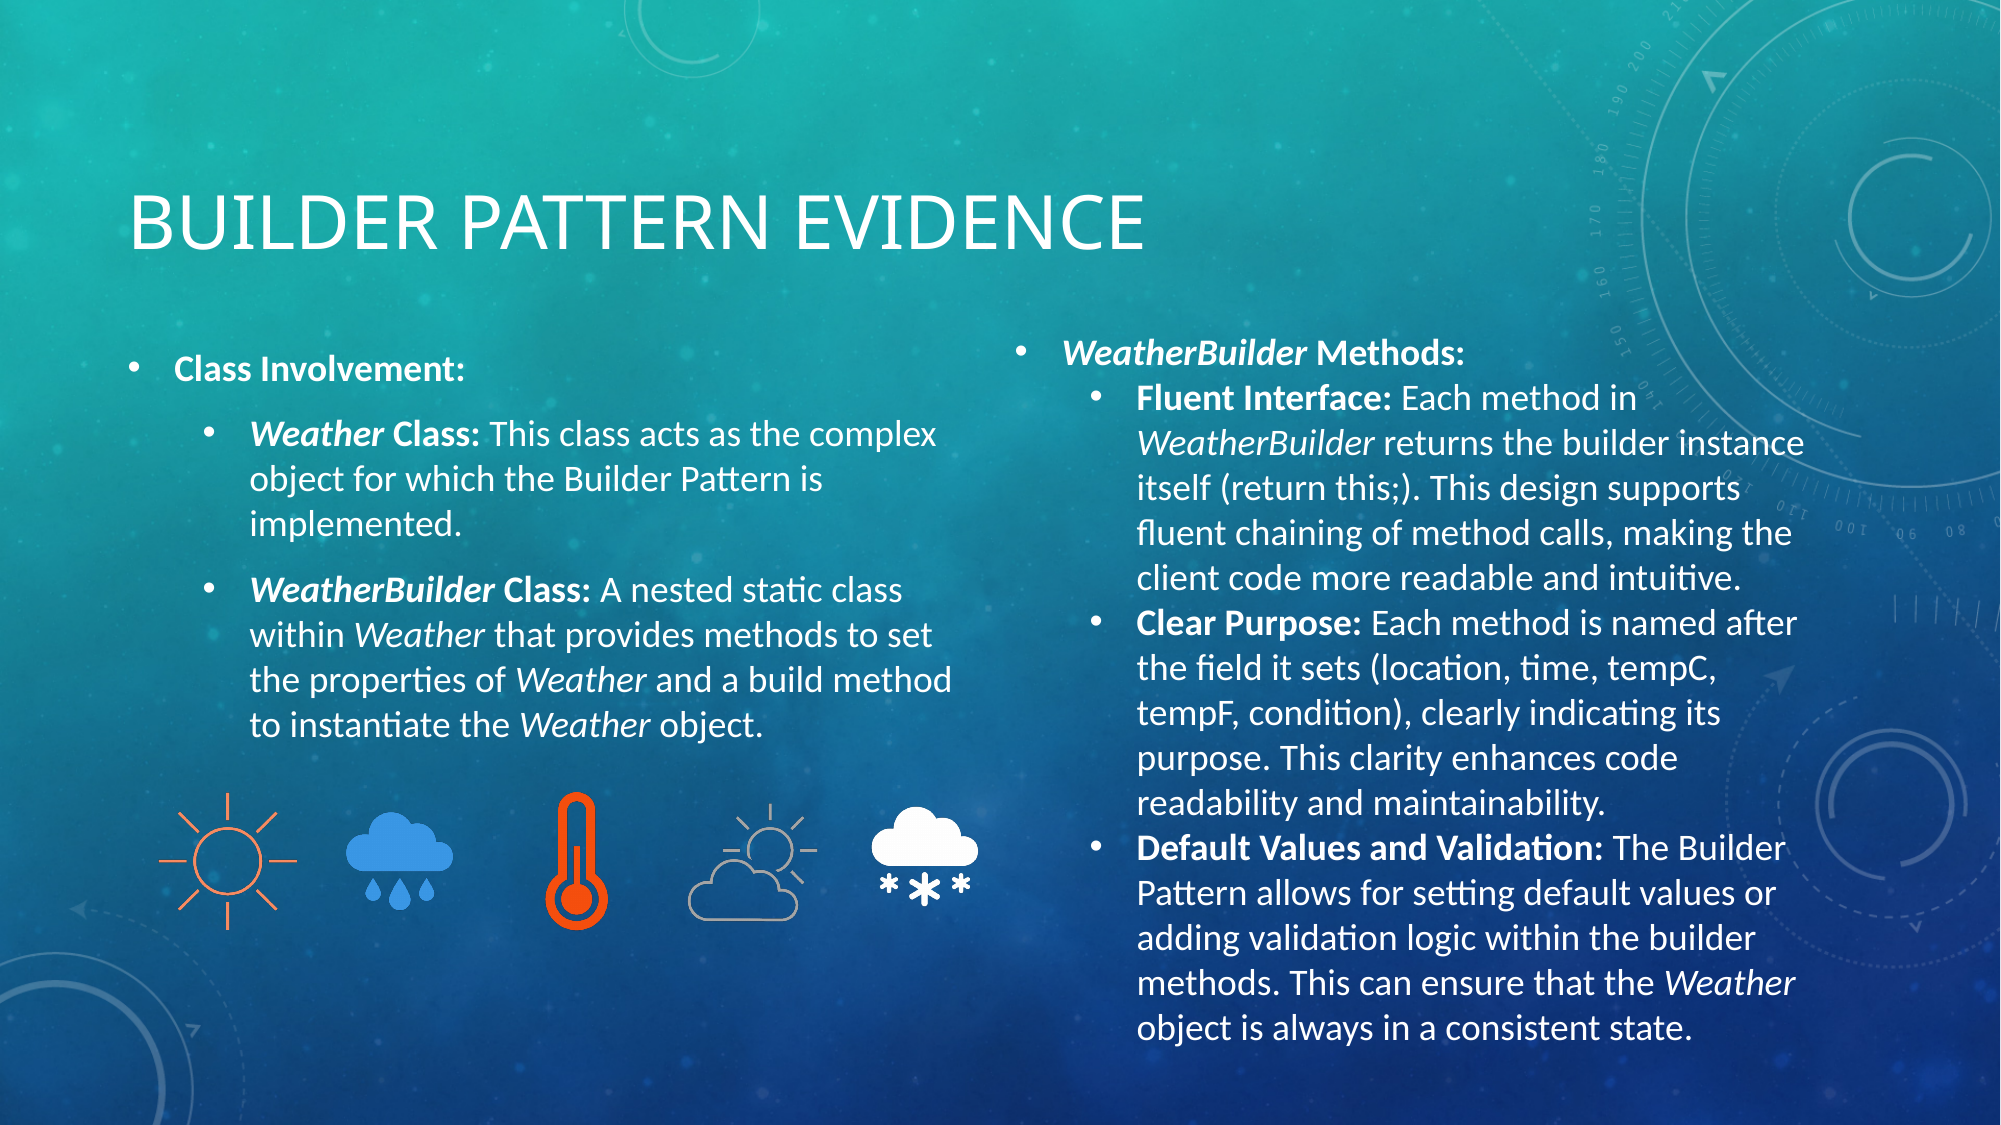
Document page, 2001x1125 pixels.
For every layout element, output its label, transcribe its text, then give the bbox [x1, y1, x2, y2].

picture [0, 0, 2001, 1125]
title Builder pattern evidence [112, 99, 1775, 339]
text_box WeatherBuilder Methods: Fluent Interface: Each method in WeatherBuilder returns the builder instance itself (return this;). This design supports fluent chaining of method calls, making the client code more readable and intuitive. Clear Purpose: Each method is named after the field it sets (location, time, tempC, tempF, condition), clearly indicating its purpose. This clarity enhances code readability and maintainability. Default Values and Validation: The Builder Pattern allows for setting default values or adding validation logic within the builder methods. This can ensure that the Weather object is always in a consistent state. [999, 320, 1835, 1101]
list Class Involvement: Weather Class: This class acts as the complex object for which the Builder Pattern is implemented. WeatherBuilder Class: A nested static class within Weather that provides methods to set the properties of Weather and a build method to instantiate the Weather object. [112, 258, 972, 896]
